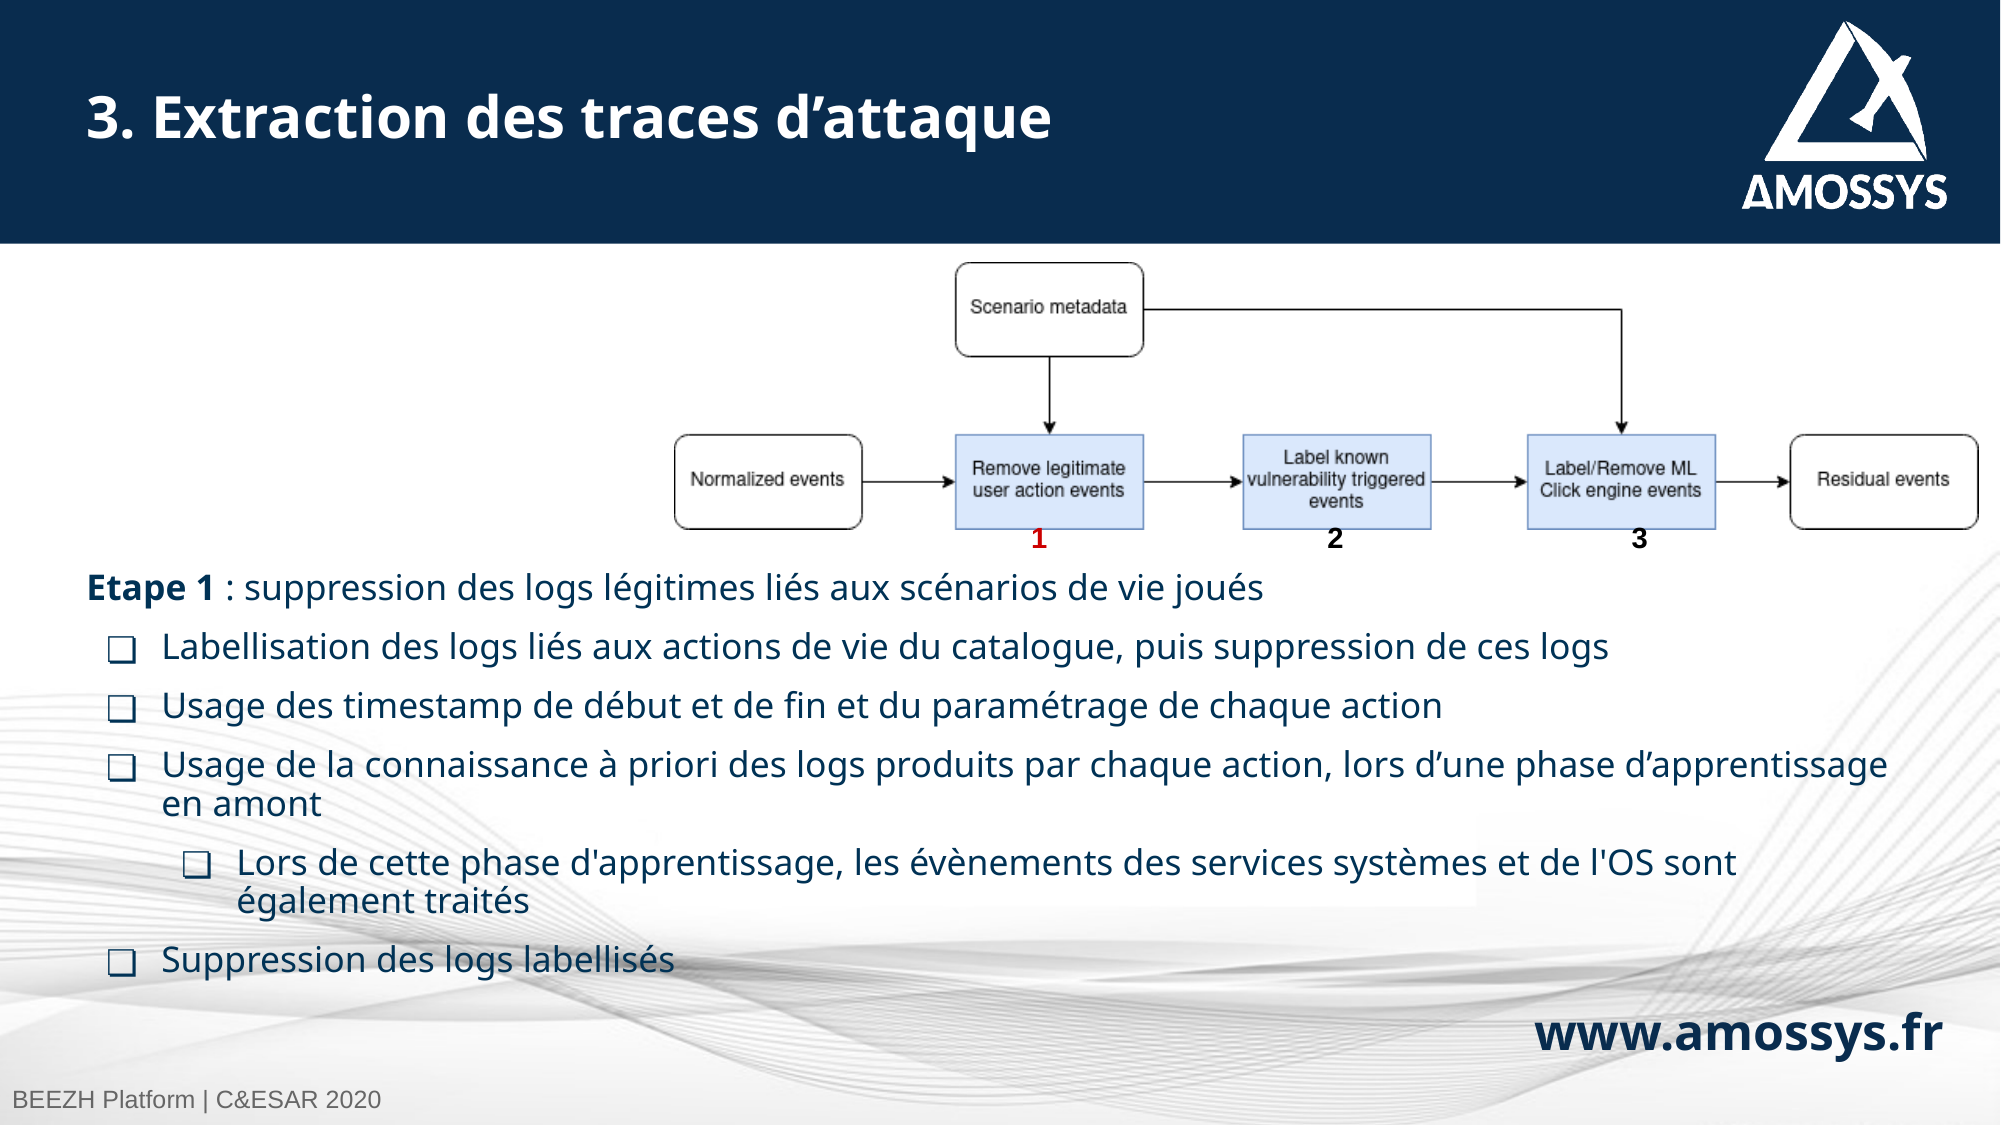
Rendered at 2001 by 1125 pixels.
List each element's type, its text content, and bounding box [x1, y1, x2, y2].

picture [1695, 0, 1993, 219]
list Etape 1 : suppression des logs légitimes liés aux scénarios de vie joués Labellisation des logs liés aux actions de vie du catalogue, puis suppression de ces logs Usage des timestamp de début et de fin et du paramétrage de chaque action Usage de la connaissance à priori des logs produits par chaque action, lors d’une phase d’apprentissage en amont Lors de cette phase d'apprentissage, les évènements des services systèmes et de l'OS sont également traités Suppression des logs labellisés [71, 380, 1933, 1052]
text_box 1 2 3 [974, 538, 1687, 557]
title 3. Extraction des traces d’attaque [71, 81, 1528, 200]
picture [0, 262, 2000, 1125]
